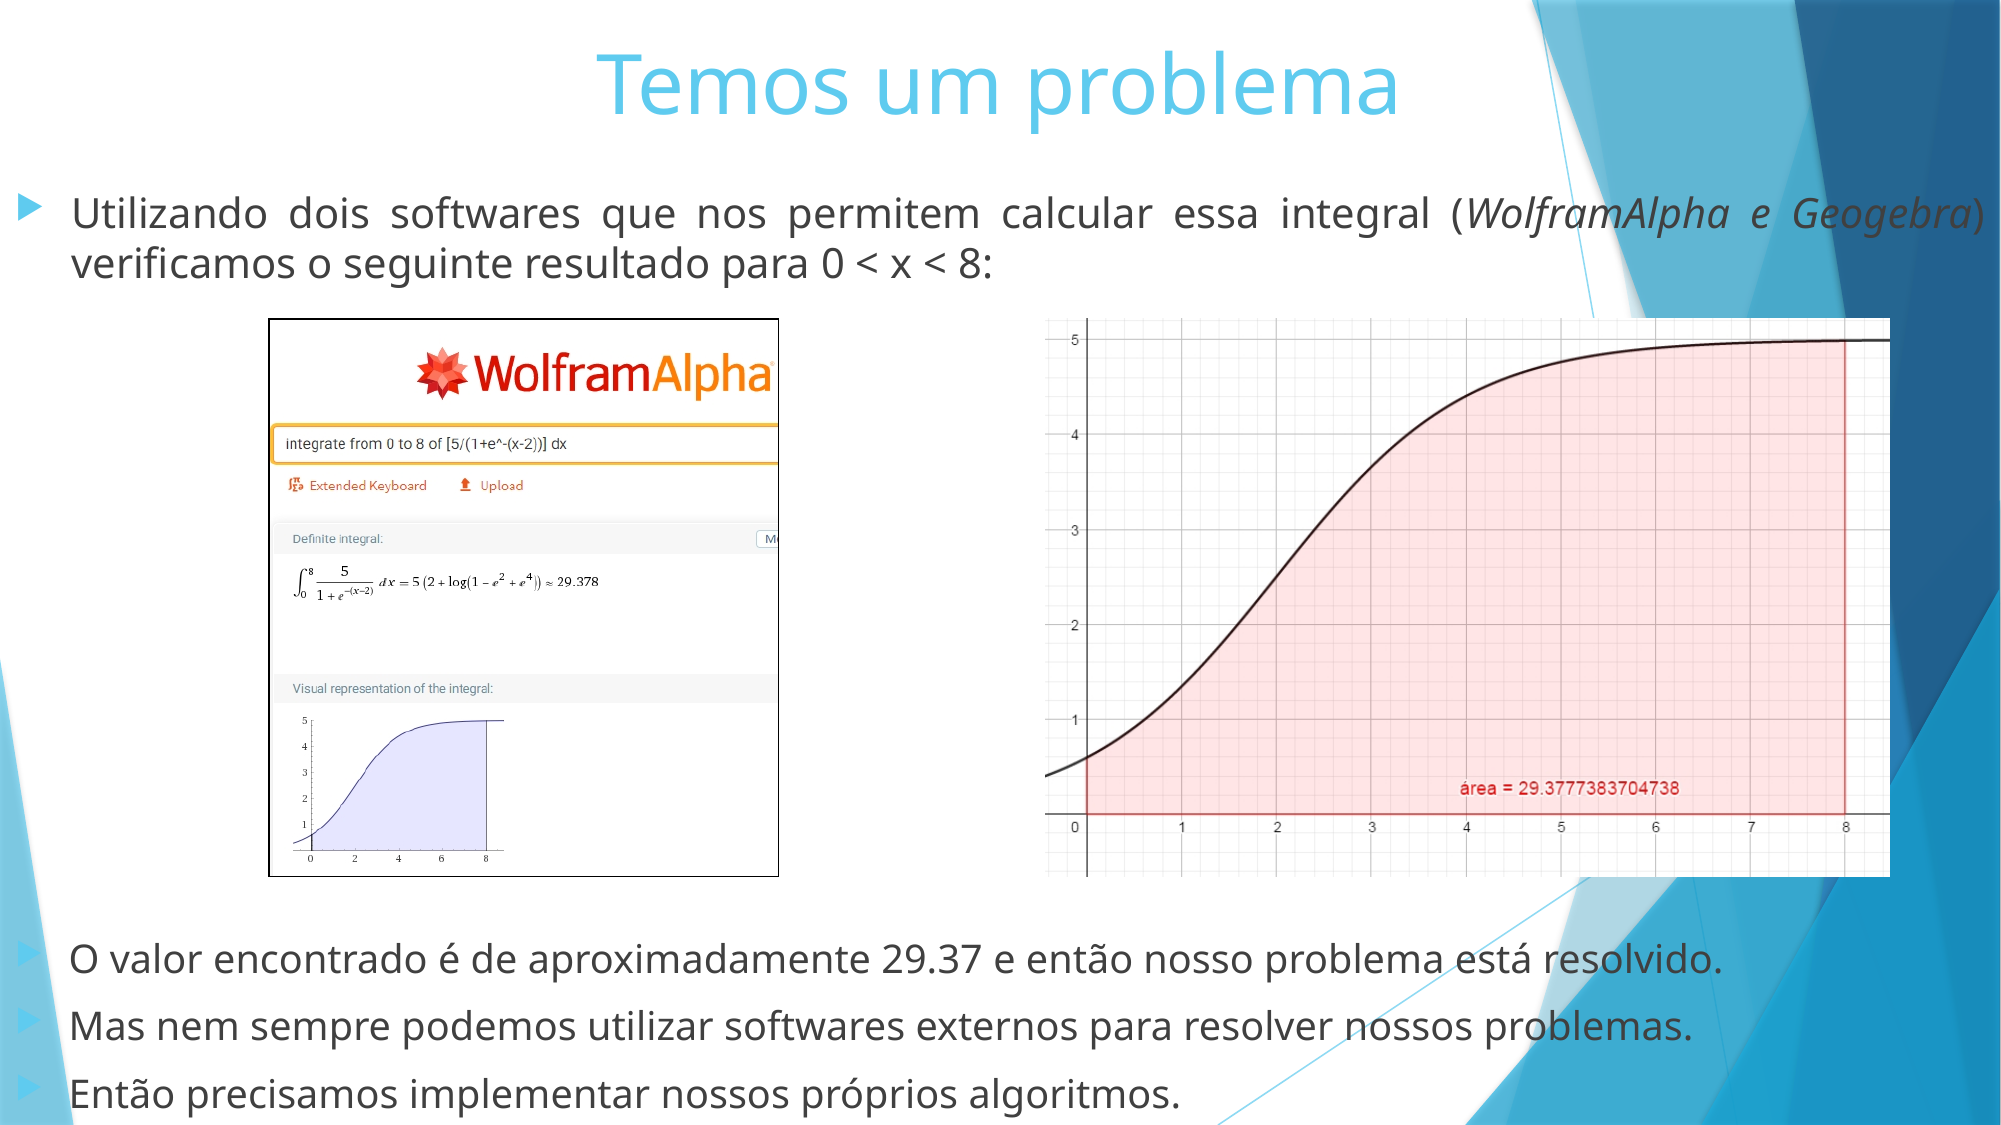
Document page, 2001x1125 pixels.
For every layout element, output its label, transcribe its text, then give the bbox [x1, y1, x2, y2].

list Utilizando dois softwares que nos permitem calcular essa integral (WolframAlpha e Geogebra) verificamos o seguinte resultado para 0 < x < 8: [0, 178, 2000, 319]
title Temos um problema [0, 24, 2000, 178]
text_box O valor encontrado é de aproximadamente 29.37 e então nosso problema está resolvido. Mas nem sempre podemos utilizar softwares externos para resolver nossos problemas. Então precisamos implementar nossos próprios algoritmos. [0, 926, 2000, 1125]
picture [267, 317, 779, 877]
picture [1044, 317, 1891, 877]
